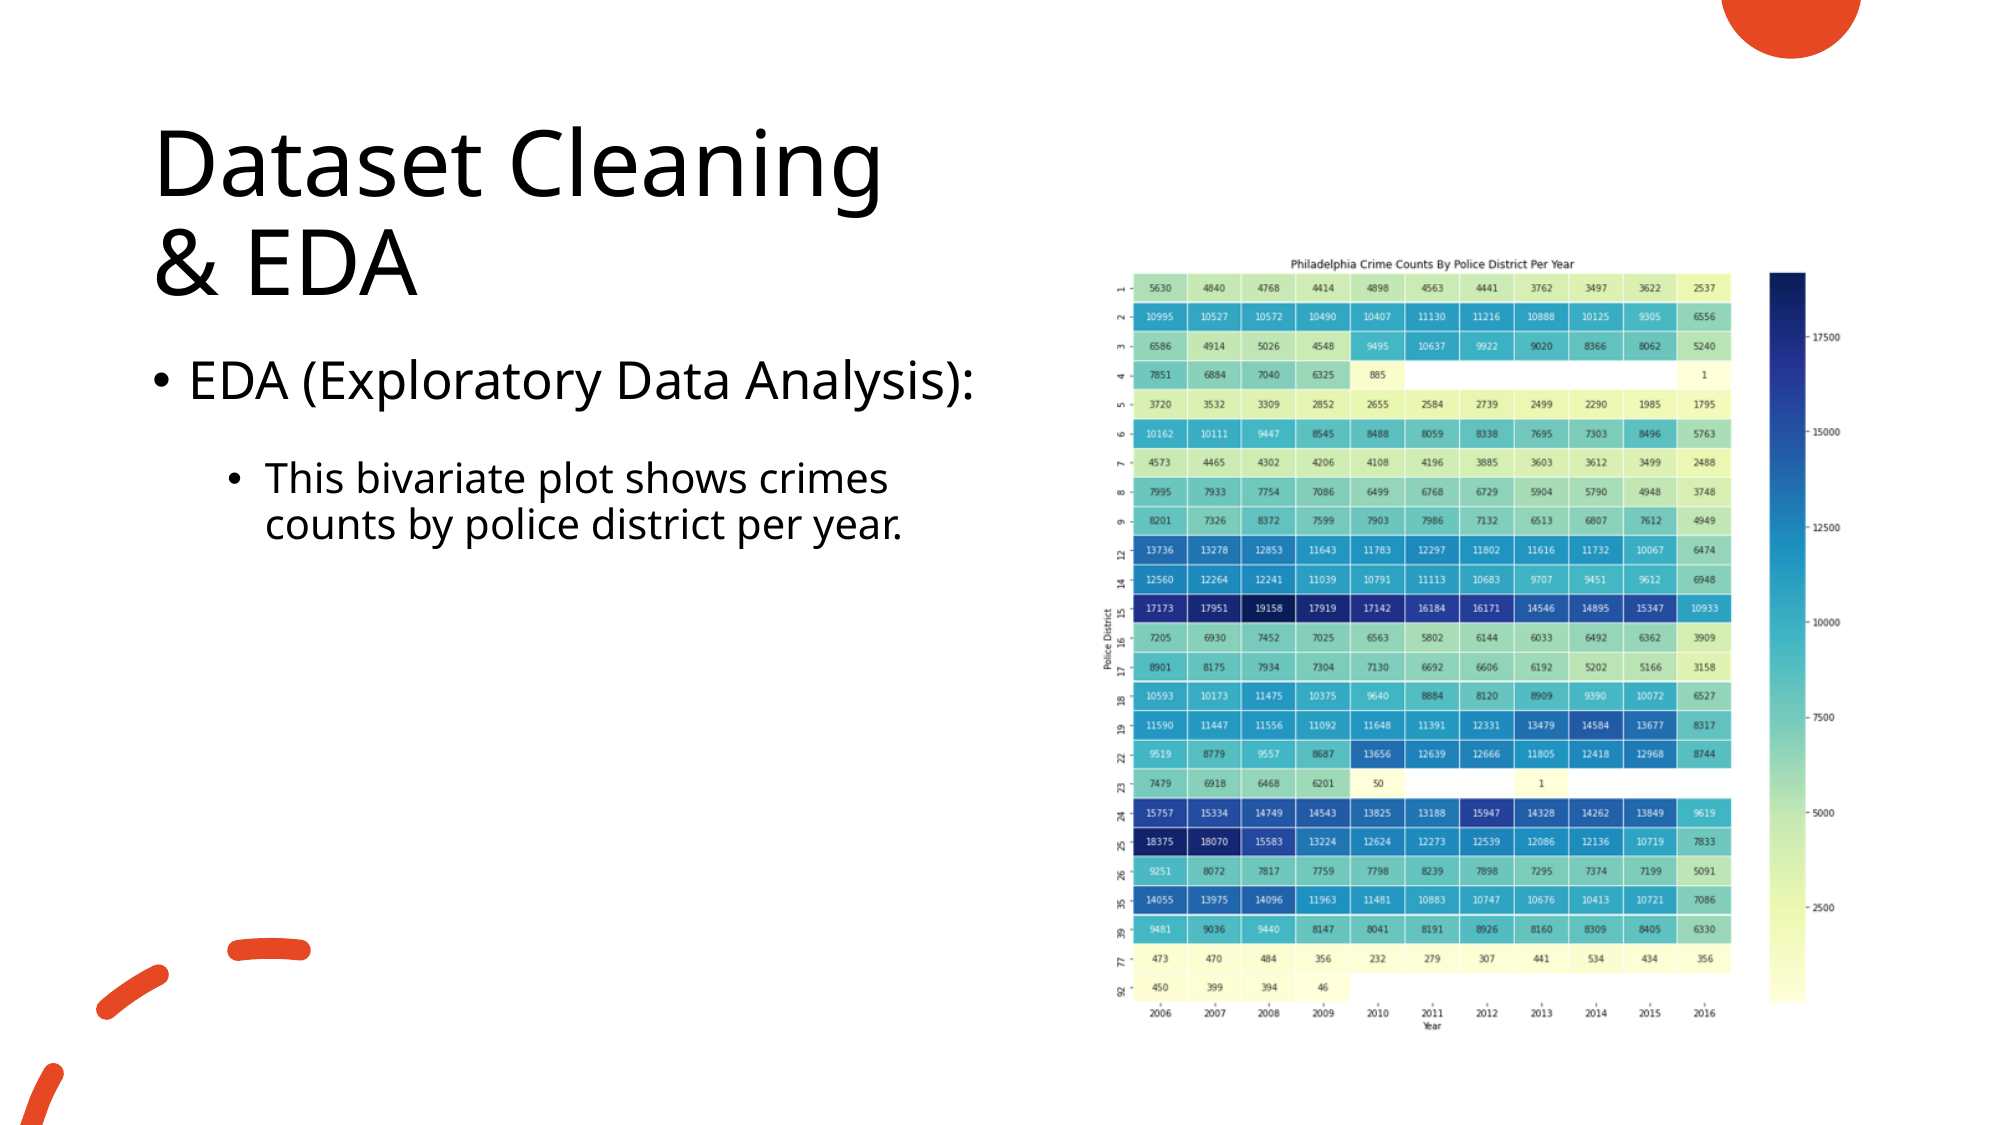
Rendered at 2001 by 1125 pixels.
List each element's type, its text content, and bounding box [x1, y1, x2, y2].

list EDA (Exploratory Data Analysis): [137, 346, 1035, 432]
picture [1080, 247, 1848, 1049]
text_box This bivariate plot shows crimes counts by police district per year. [137, 450, 920, 600]
title Dataset Cleaning & EDA [137, 107, 920, 325]
